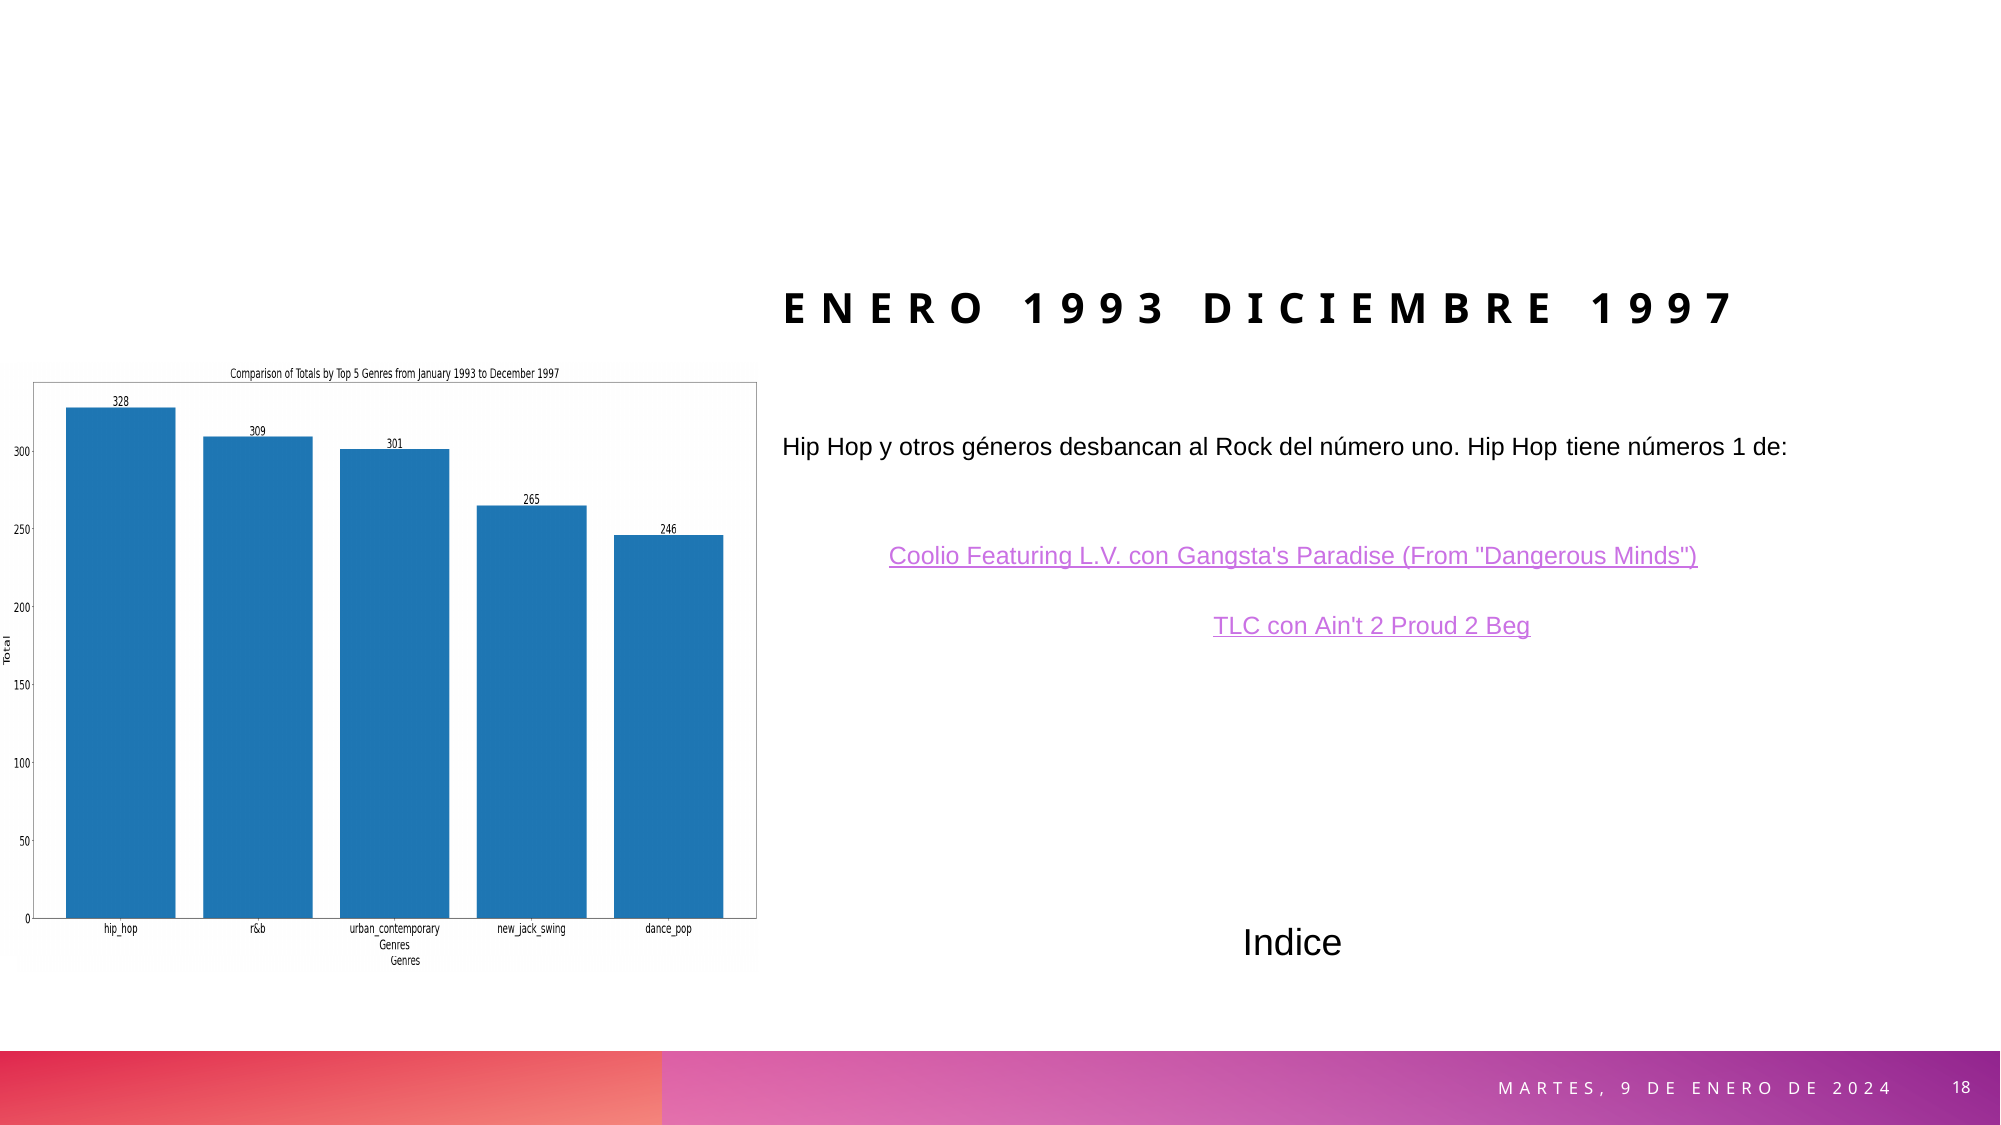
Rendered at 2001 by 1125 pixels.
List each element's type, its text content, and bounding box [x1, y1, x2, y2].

slide_number 18 [1913, 1051, 1986, 1125]
title Enero 1993 Diciembre 1997 [782, 75, 1805, 333]
text_box Indice [1227, 910, 1359, 971]
list Hip Hop y otros géneros desbancan al Rock del número uno. Hip Hop tiene números 1 de: Coolio Featuring L.V. con Gangsta's Paradise (From "Dangerous Minds") TLC con Ain't 2 Proud 2 Beg [782, 388, 1805, 945]
slide_number Martes, 9 de Enero de 2024 [1297, 1051, 1905, 1125]
picture [0, 362, 759, 972]
